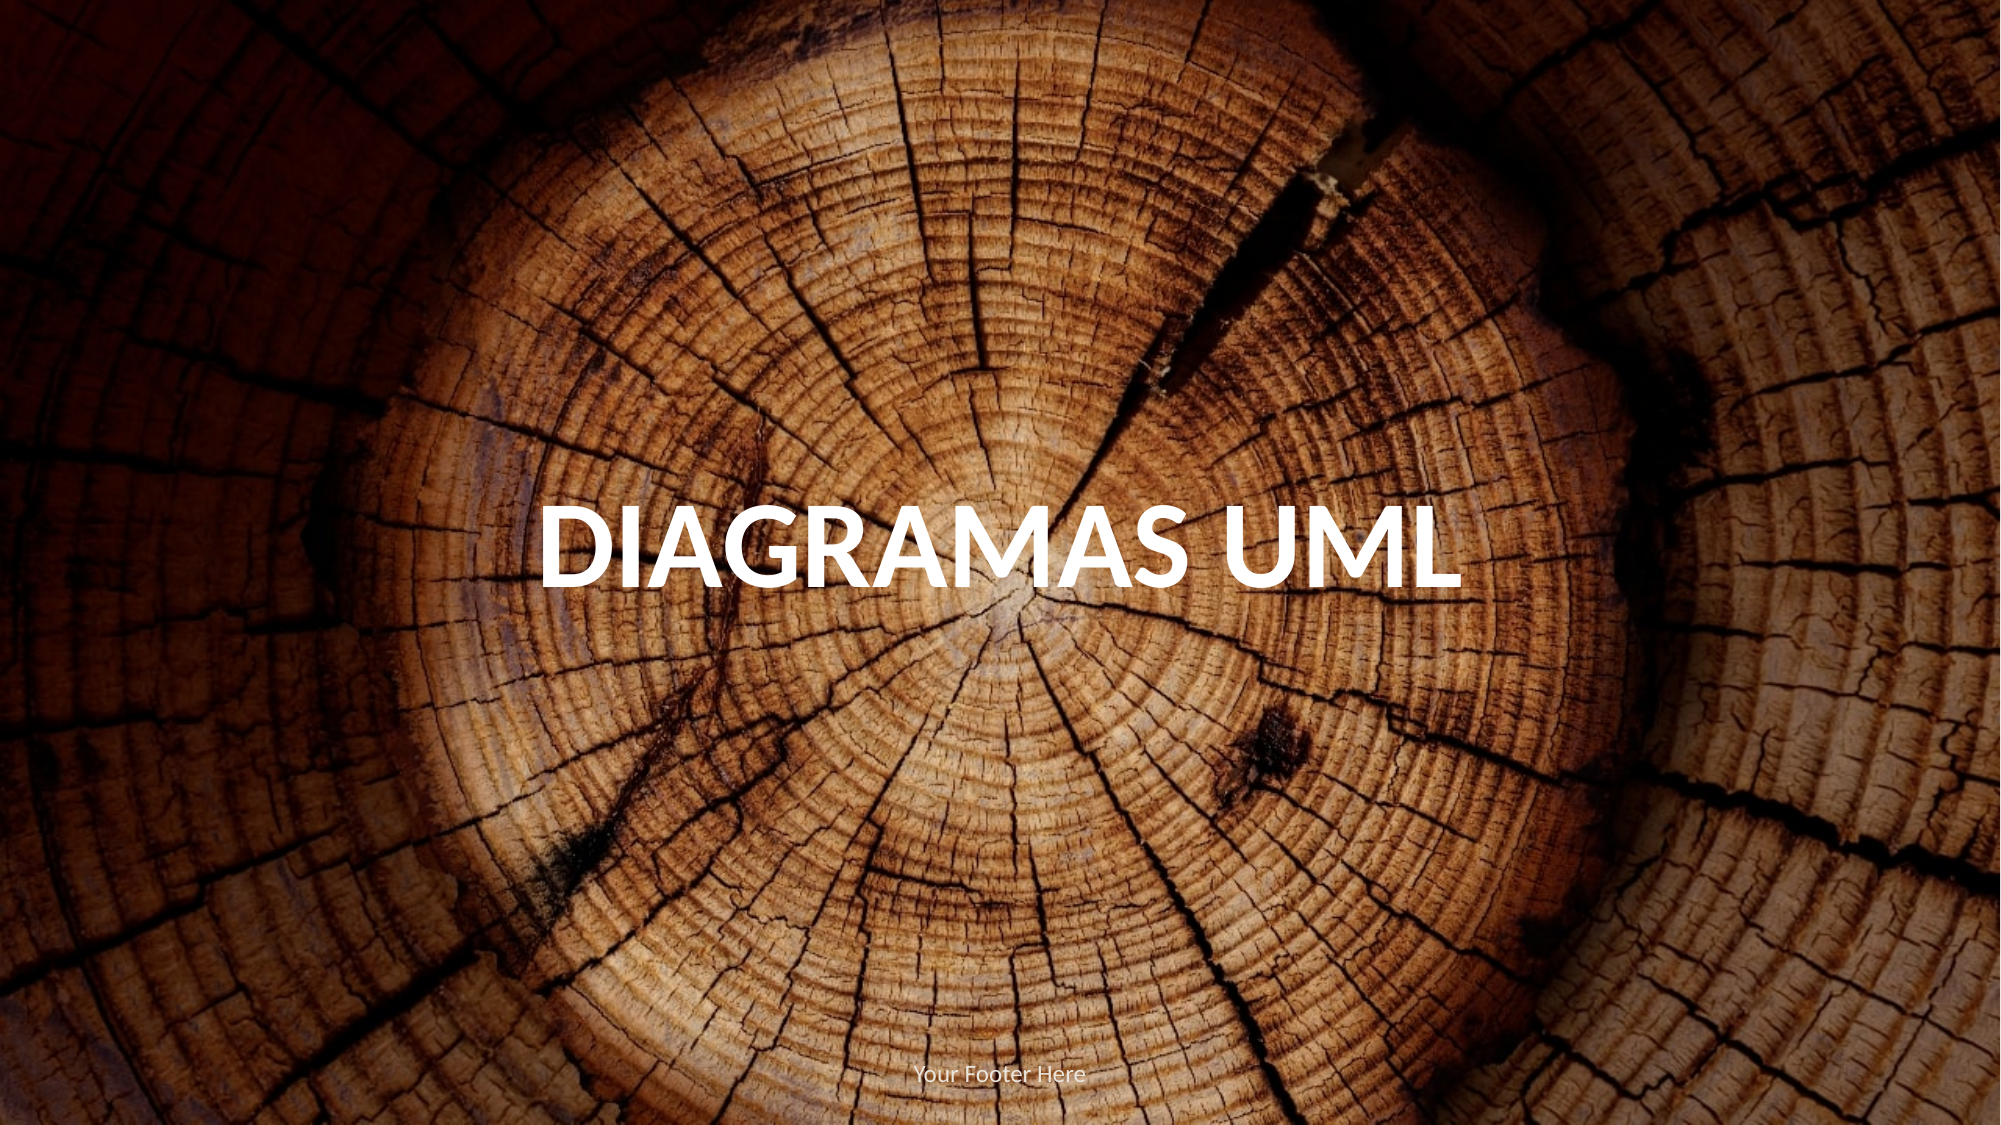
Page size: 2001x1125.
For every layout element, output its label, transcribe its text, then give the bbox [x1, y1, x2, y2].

footer Your Footer Here [662, 1042, 1338, 1103]
title DIAGRAMAS UML [474, 430, 1525, 623]
picture [0, 0, 2001, 1125]
